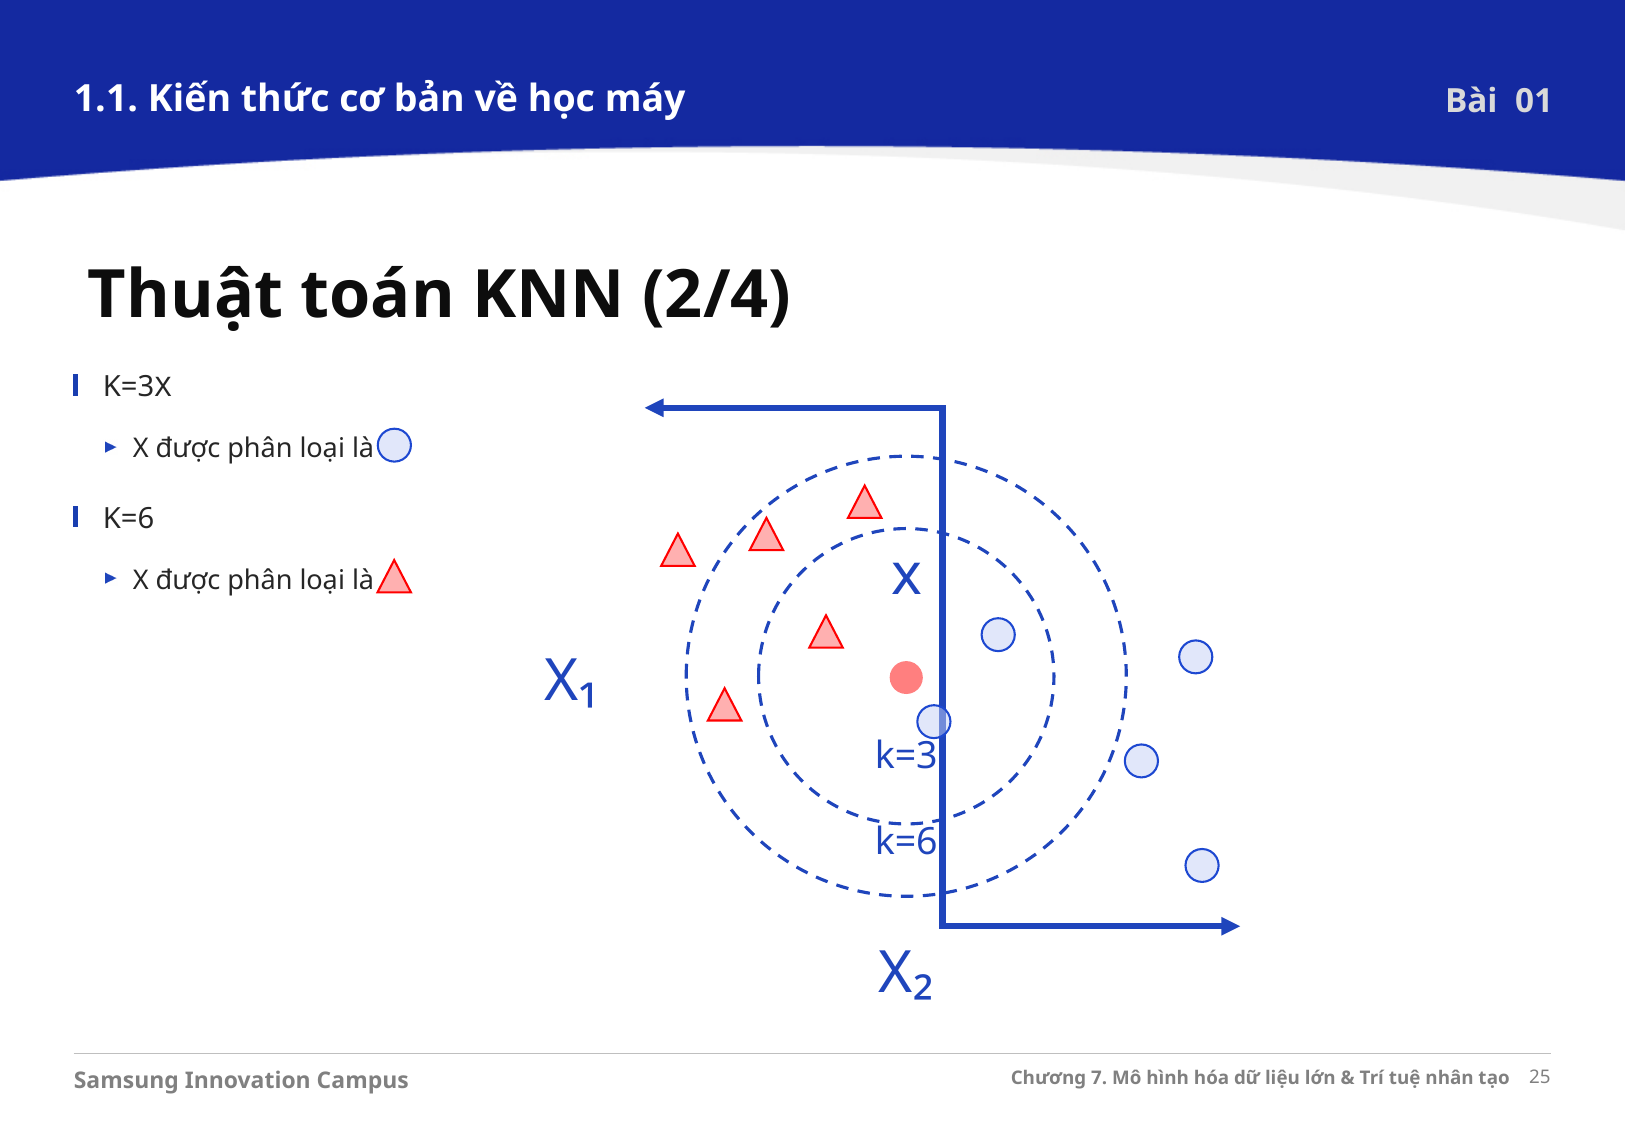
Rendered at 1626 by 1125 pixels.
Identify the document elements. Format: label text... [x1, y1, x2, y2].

list K=3X X được phân loại là K=6 X được phân loại là [73, 365, 1517, 985]
list Bài 01 [1423, 79, 1554, 120]
list Thuật toán KNN (2/4) [87, 249, 1531, 331]
text_box [376, 427, 413, 463]
text_box lassified as [375, 557, 413, 594]
picture [0, 0, 1625, 1125]
list 1.1. Kiến thức cơ bản về học máy [73, 73, 980, 119]
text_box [531, 407, 1241, 1013]
